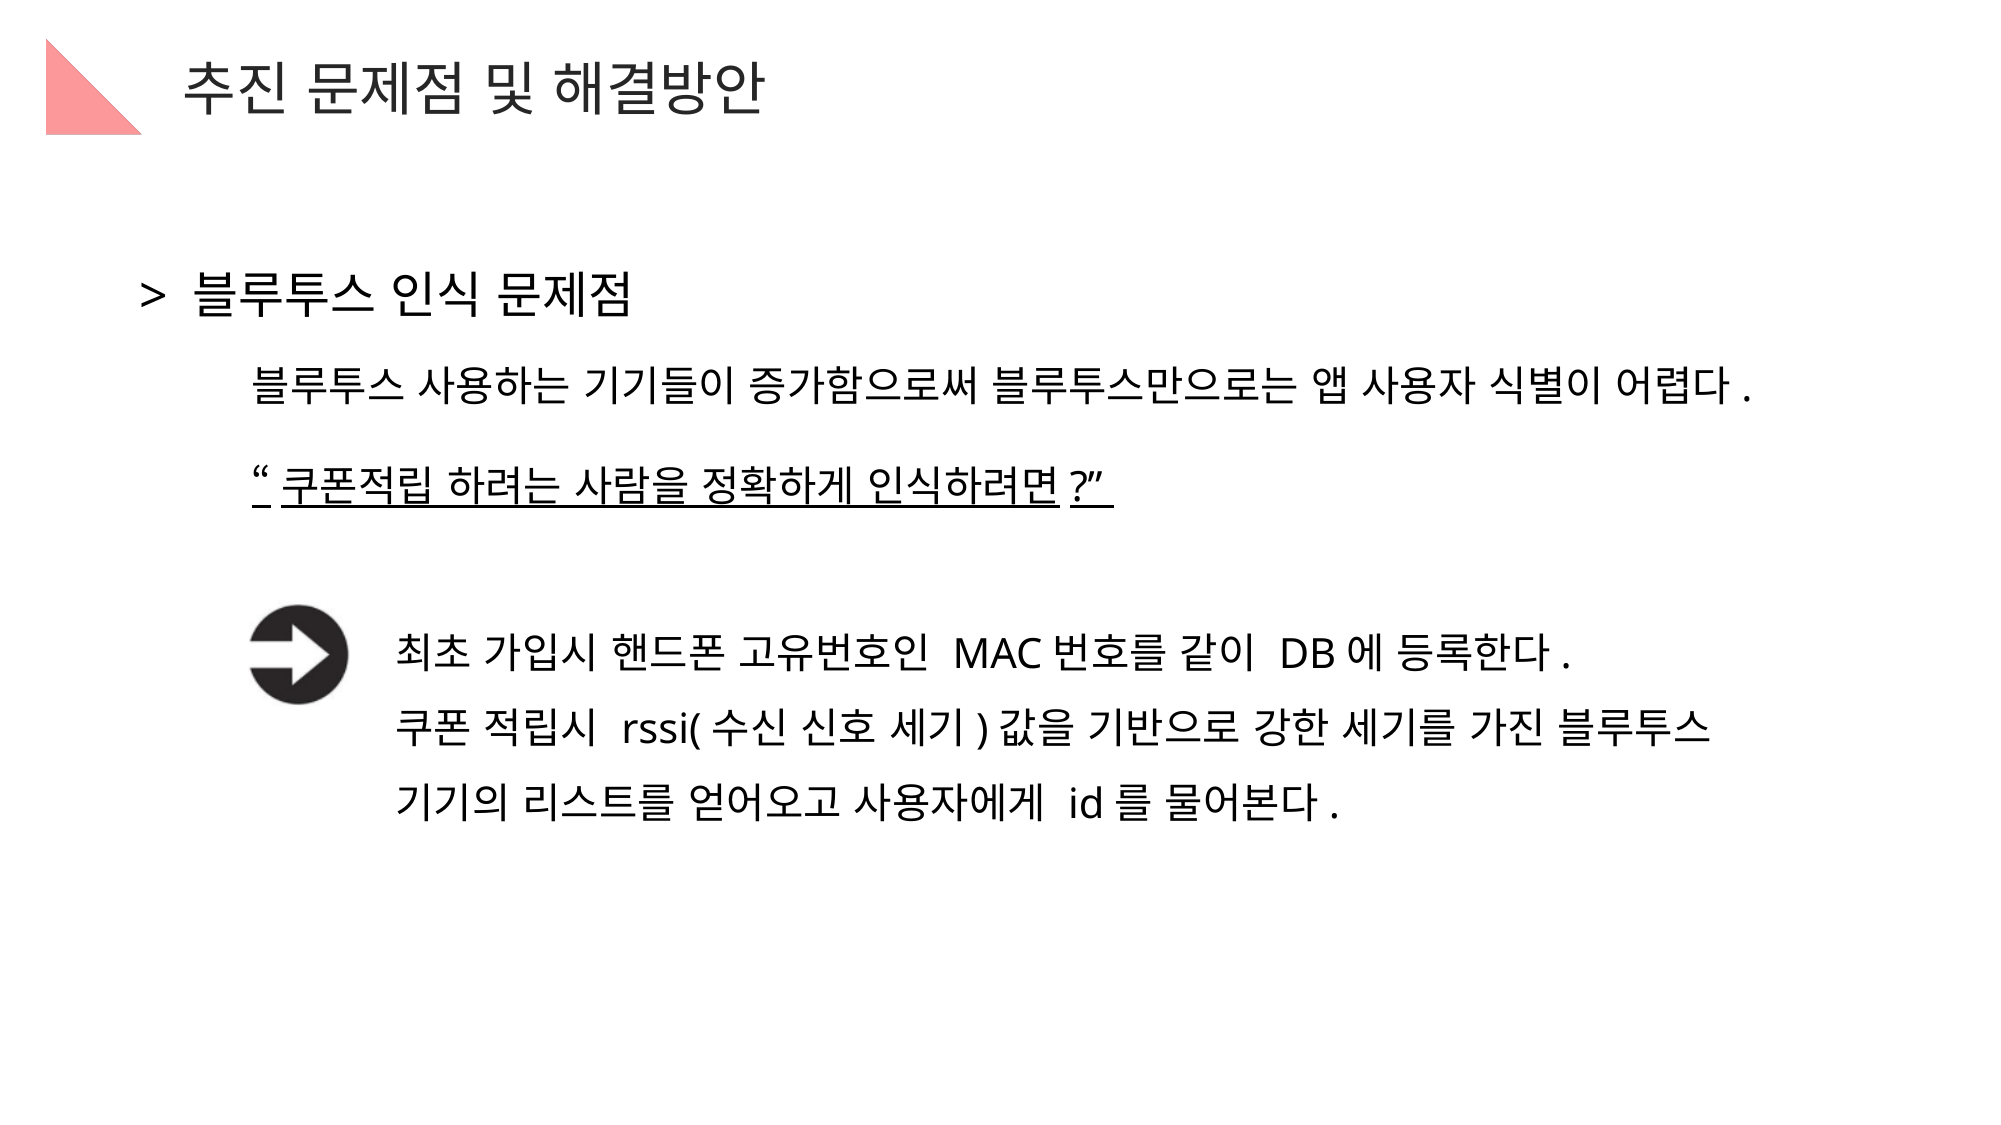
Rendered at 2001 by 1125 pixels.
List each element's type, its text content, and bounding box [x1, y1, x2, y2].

text_box > 블루투스 인식 문제점 [124, 256, 1584, 331]
text_box 블루투스 사용하는 기기들이 증가함으로써 블루투스만으로는 앱 사용자 식별이 어렵다. “쿠폰적립 하려는 사람을 정확하게 인식하려면?” [236, 352, 1808, 518]
picture [236, 594, 369, 726]
text_box 추진 문제점 및 해결방안 [168, 44, 782, 130]
text_box 최초 가입시 핸드폰 고유번호인 MAC번호를 같이 DB에 등록한다. 쿠폰 적립시 rssi(수신 신호 세기)값을 기반으로 강한 세기를 가진 블루투스 기기의 리스트를 얻어오고 사용자에게 id를 물어본다. [380, 594, 1804, 885]
text_box [46, 38, 142, 135]
